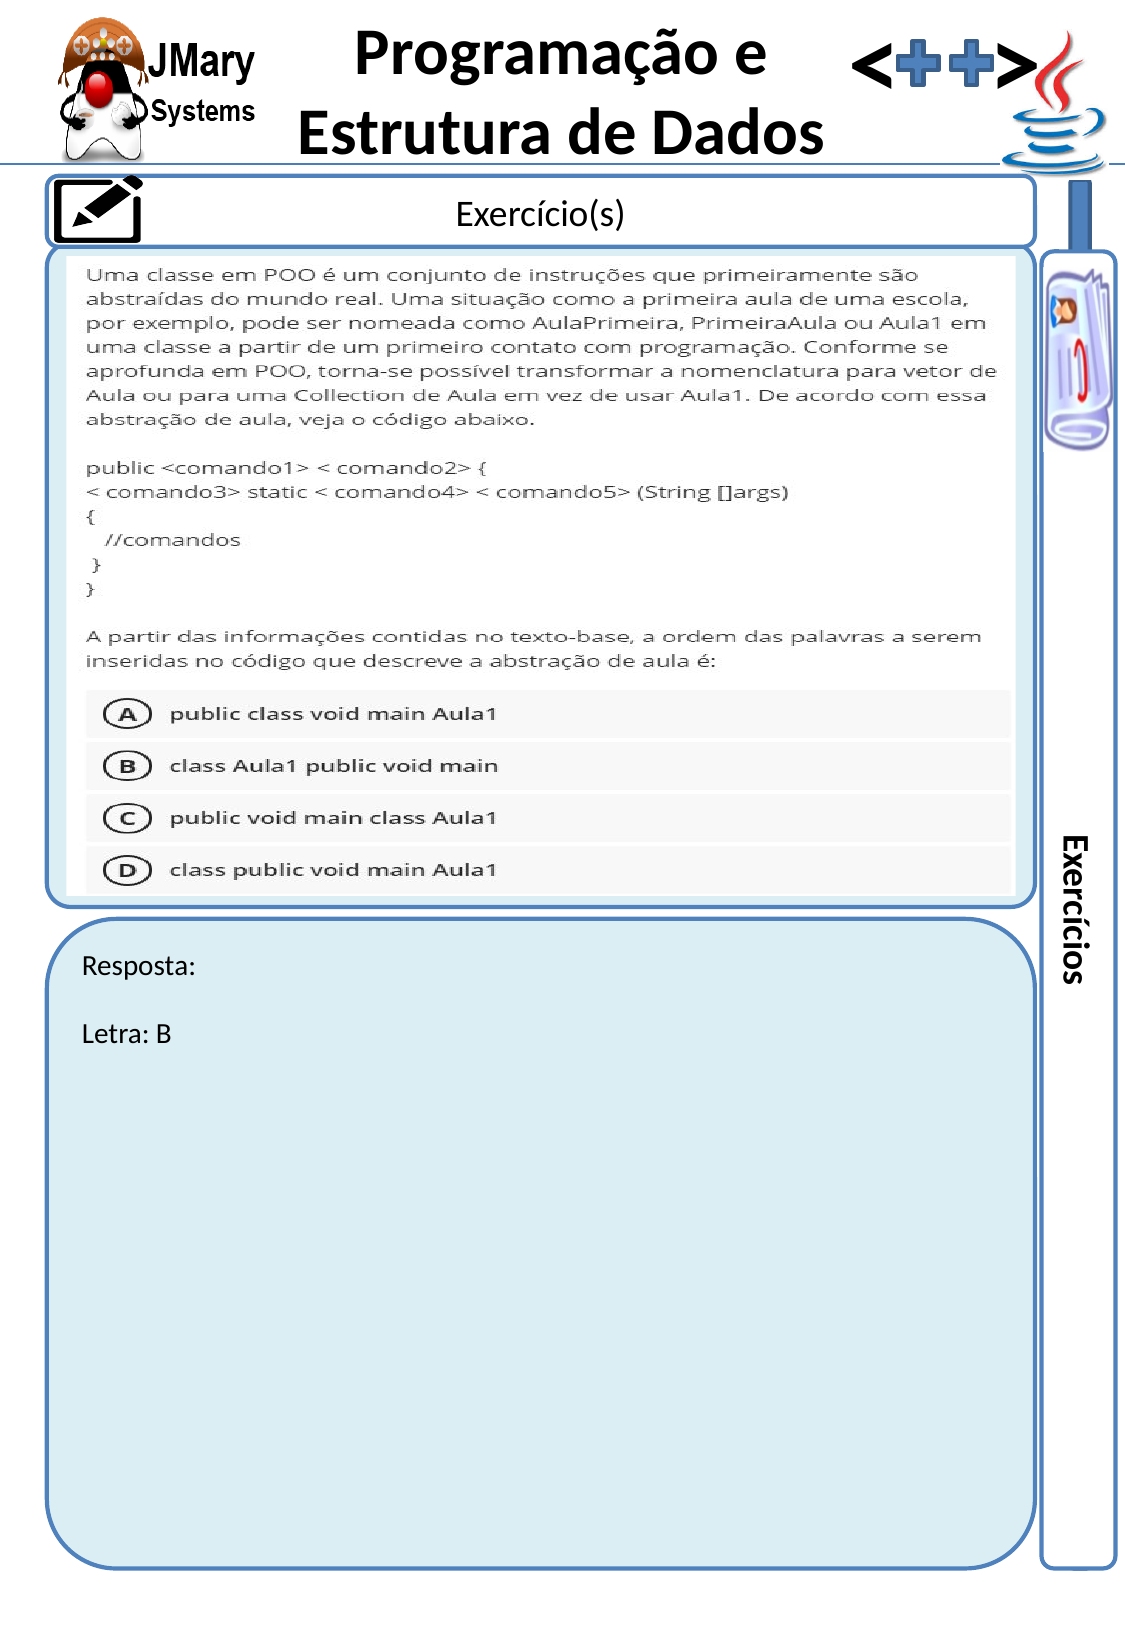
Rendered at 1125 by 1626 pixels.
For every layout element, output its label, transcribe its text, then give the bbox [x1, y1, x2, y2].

text_box > [974, 0, 1090, 163]
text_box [46, 175, 1036, 247]
text_box [44, 254, 414, 910]
text_box Resposta: Letra: B [44, 916, 1038, 1571]
picture [46, 15, 258, 163]
picture [66, 255, 1017, 896]
text_box < [834, 0, 943, 163]
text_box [419, 872, 1125, 948]
text_box [949, 39, 974, 87]
picture [1000, 28, 1110, 180]
text_box Programação e Estrutura de Dados [259, 15, 866, 160]
text_box > [1035, 188, 1090, 432]
text_box [1018, 254, 1038, 871]
picture [1044, 268, 1113, 452]
